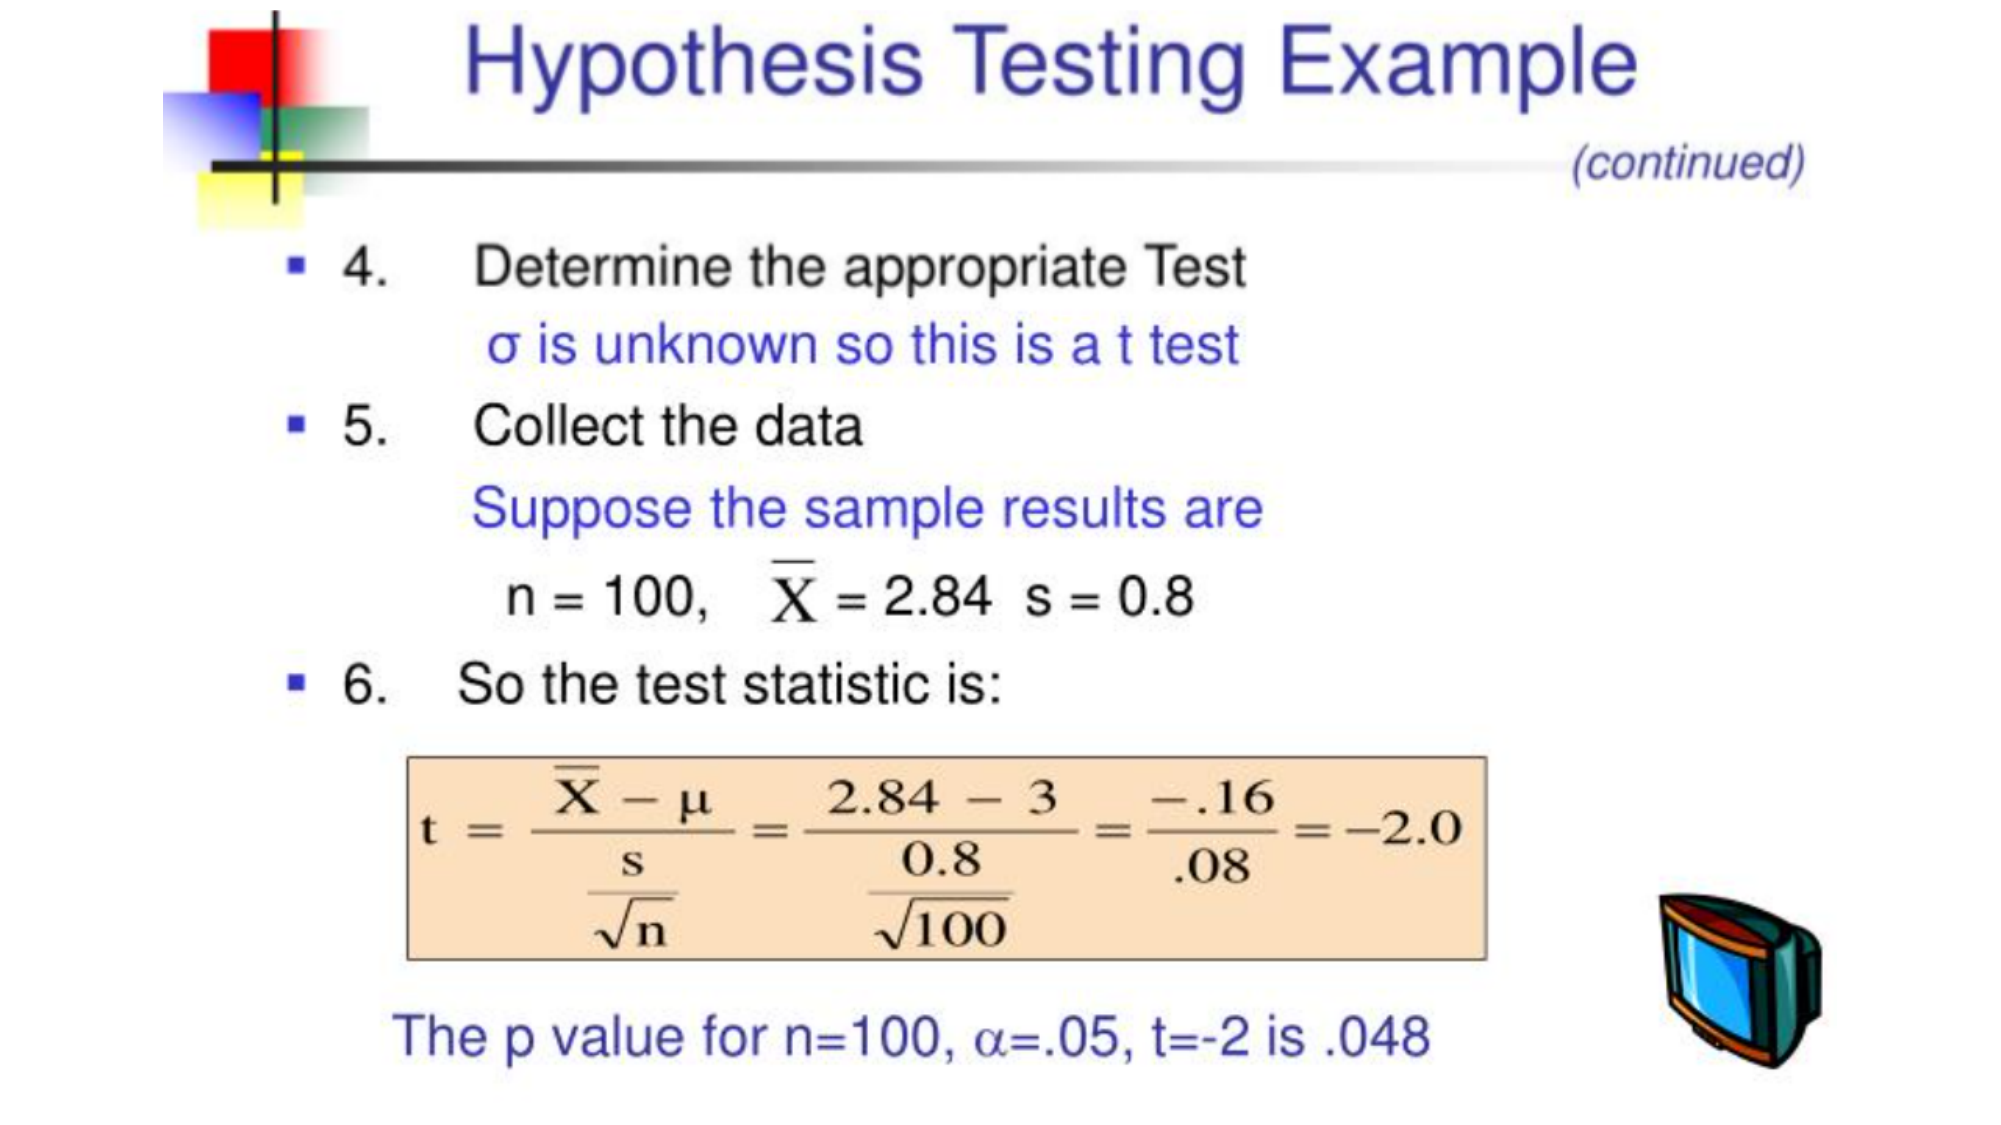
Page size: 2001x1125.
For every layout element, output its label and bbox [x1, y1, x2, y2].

picture [162, 10, 1838, 1115]
